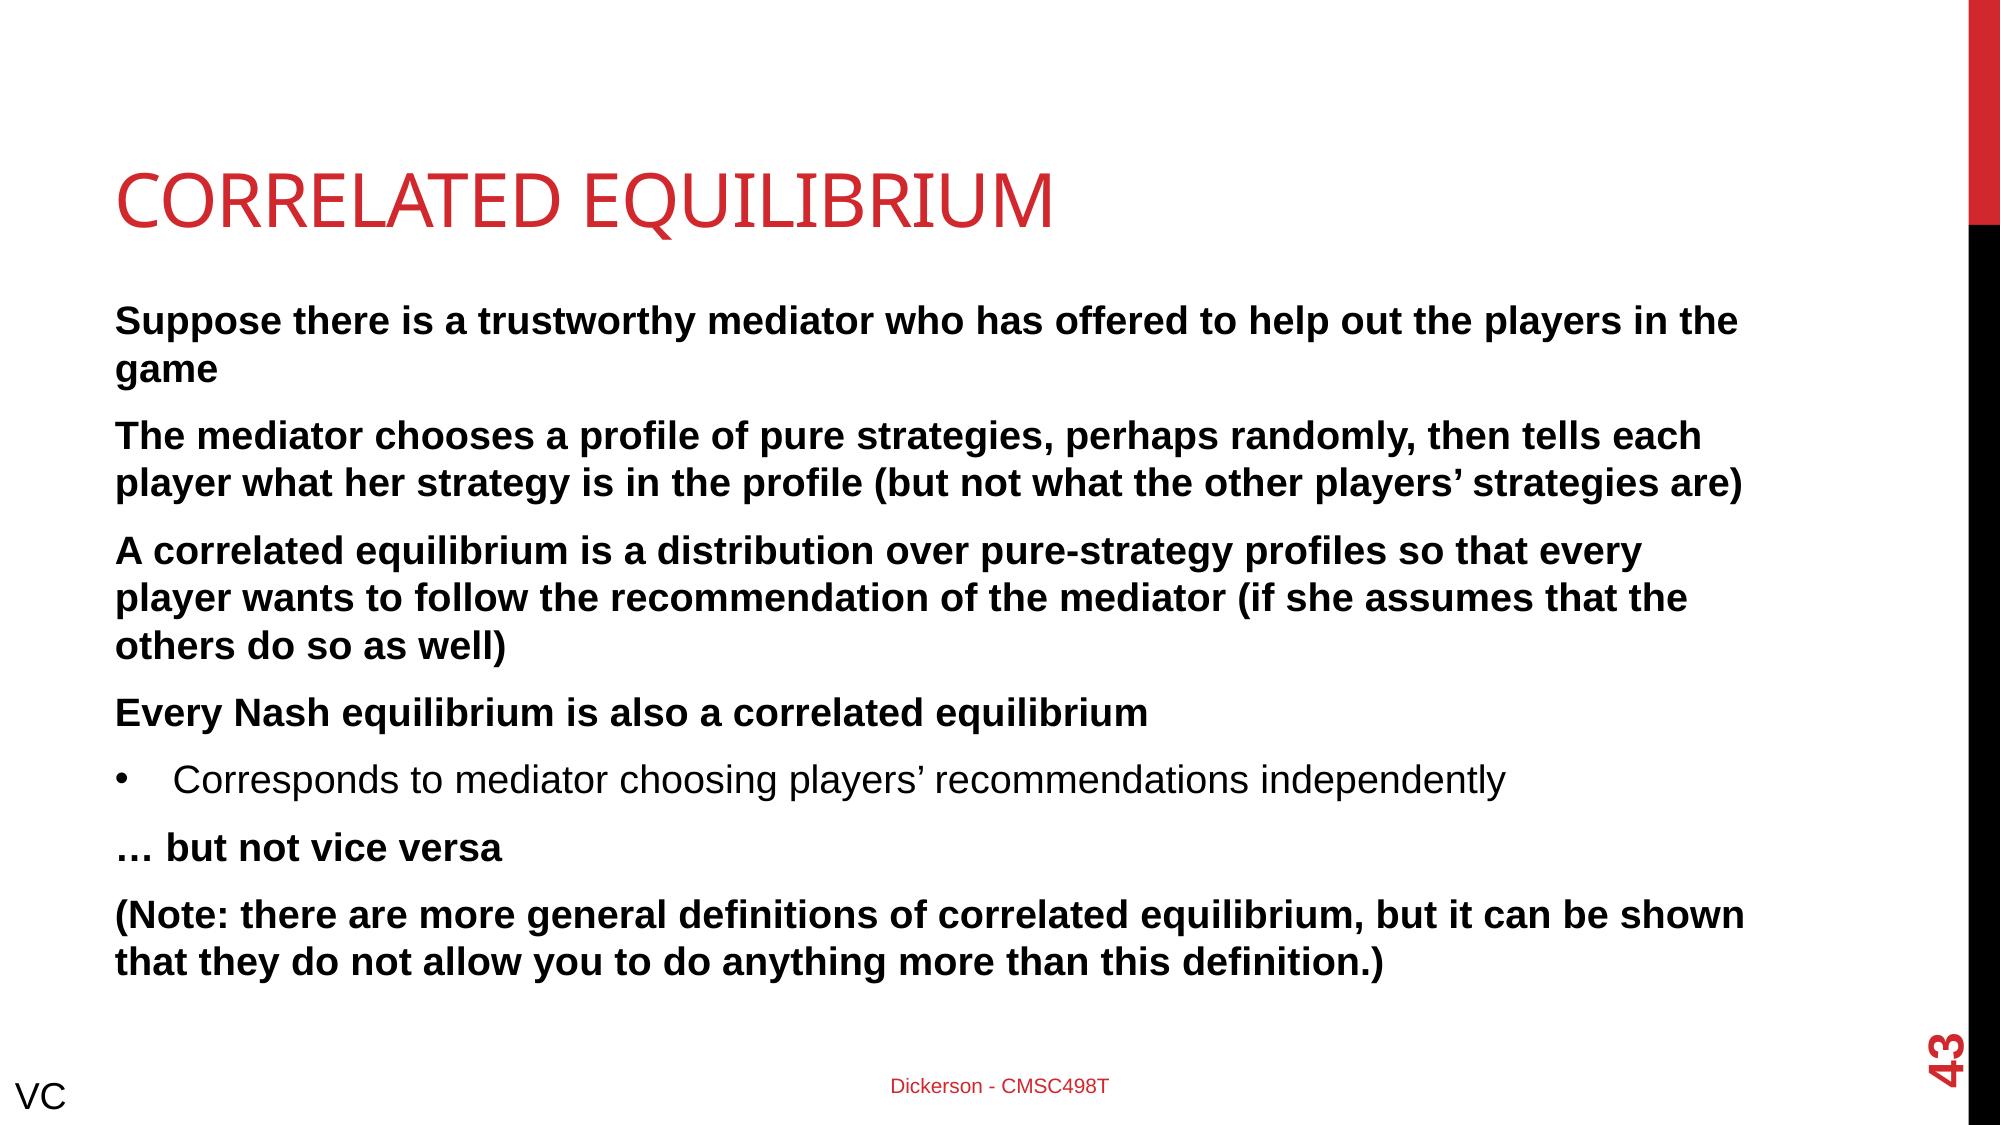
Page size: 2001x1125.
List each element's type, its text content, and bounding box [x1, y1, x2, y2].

list Suppose there is a trustworthy mediator who has offered to help out the players in the game The mediator chooses a profile of pure strategies, perhaps randomly, then tells each player what her strategy is in the profile (but not what the other players’ strategies are) A correlated equilibrium is a distribution over pure-strategy profiles so that every player wants to follow the recommendation of the mediator (if she assumes that the others do so as well) Every Nash equilibrium is also a correlated equilibrium Corresponds to mediator choosing players’ recommendations independently … but not vice versa (Note: there are more general definitions of correlated equilibrium, but it can be shown that they do not allow you to do anything more than this definition.) [99, 287, 1767, 1005]
footer Dickerson - CMSC498T [624, 1065, 1375, 1112]
title Correlated equilibrium [99, 25, 1367, 250]
text_box VC [0, 1064, 84, 1125]
slide_number 43 [1903, 887, 1984, 1104]
